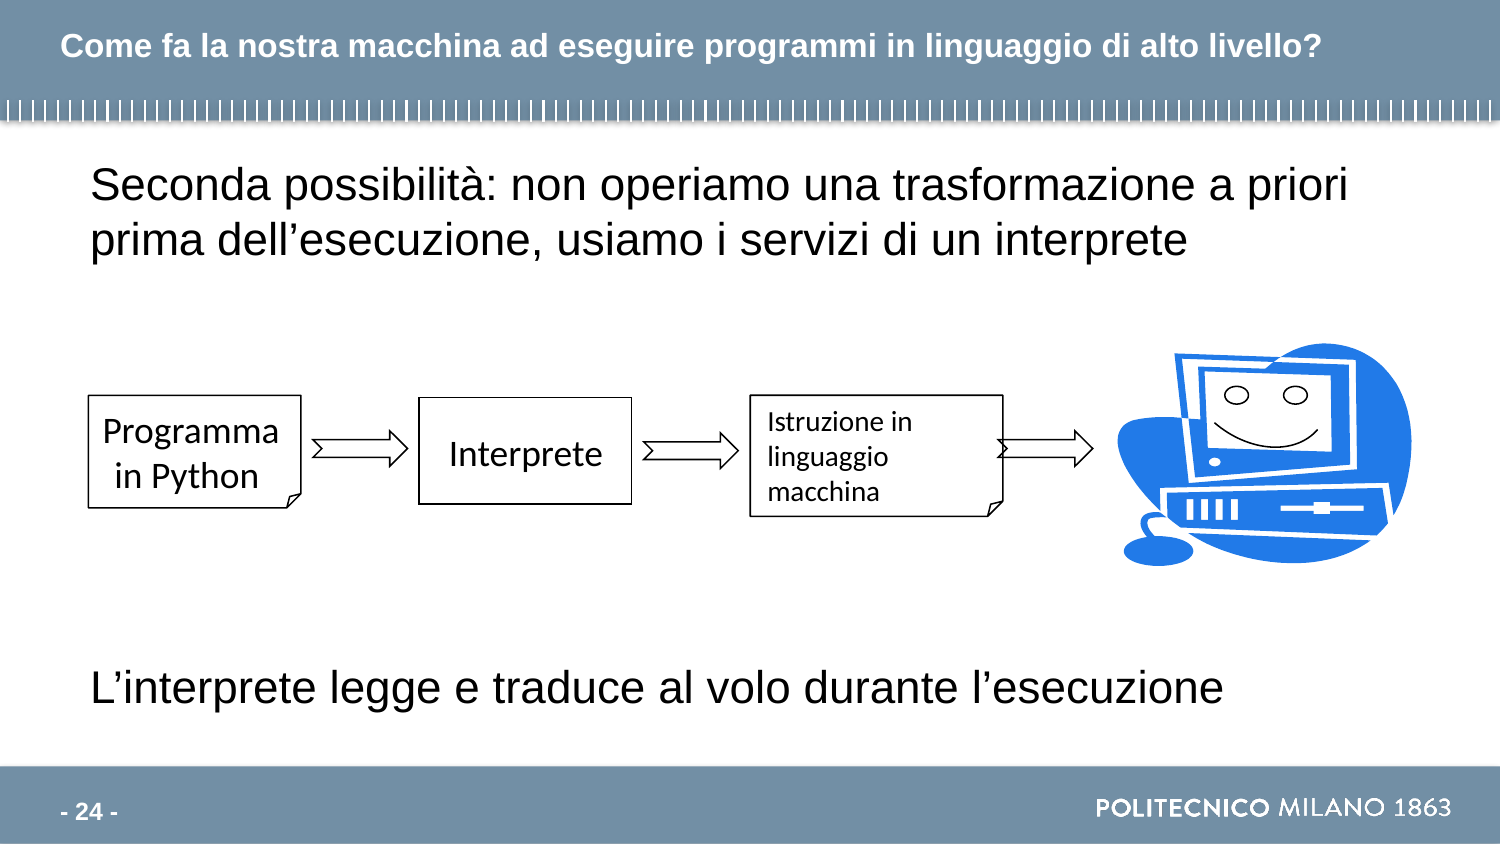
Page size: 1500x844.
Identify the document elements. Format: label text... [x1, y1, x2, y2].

text_box [643, 432, 739, 469]
text_box [88, 395, 301, 500]
text_box Istruzione in linguaggio macchina [752, 395, 935, 516]
text_box [419, 397, 632, 504]
slide_number - 24 - [45, 788, 170, 825]
title Come fa la nostra macchina ad eseguire programmi in linguaggio di alto livello? [45, 17, 1456, 90]
text_box [998, 430, 1093, 467]
text_box [312, 430, 408, 467]
text_box Interprete [433, 421, 619, 482]
text_box [750, 395, 1003, 517]
list Seconda possibilità: non operiamo una trasformazione a priori prima dell’esecuzione, usiamo i servizi di un interprete L’interprete legge e traduce al volo durante l’esecuzione [75, 147, 1441, 745]
text_box Programma in Python [87, 398, 295, 504]
picture [1116, 341, 1420, 567]
text_box [88, 504, 291, 508]
picture [1091, 789, 1456, 825]
